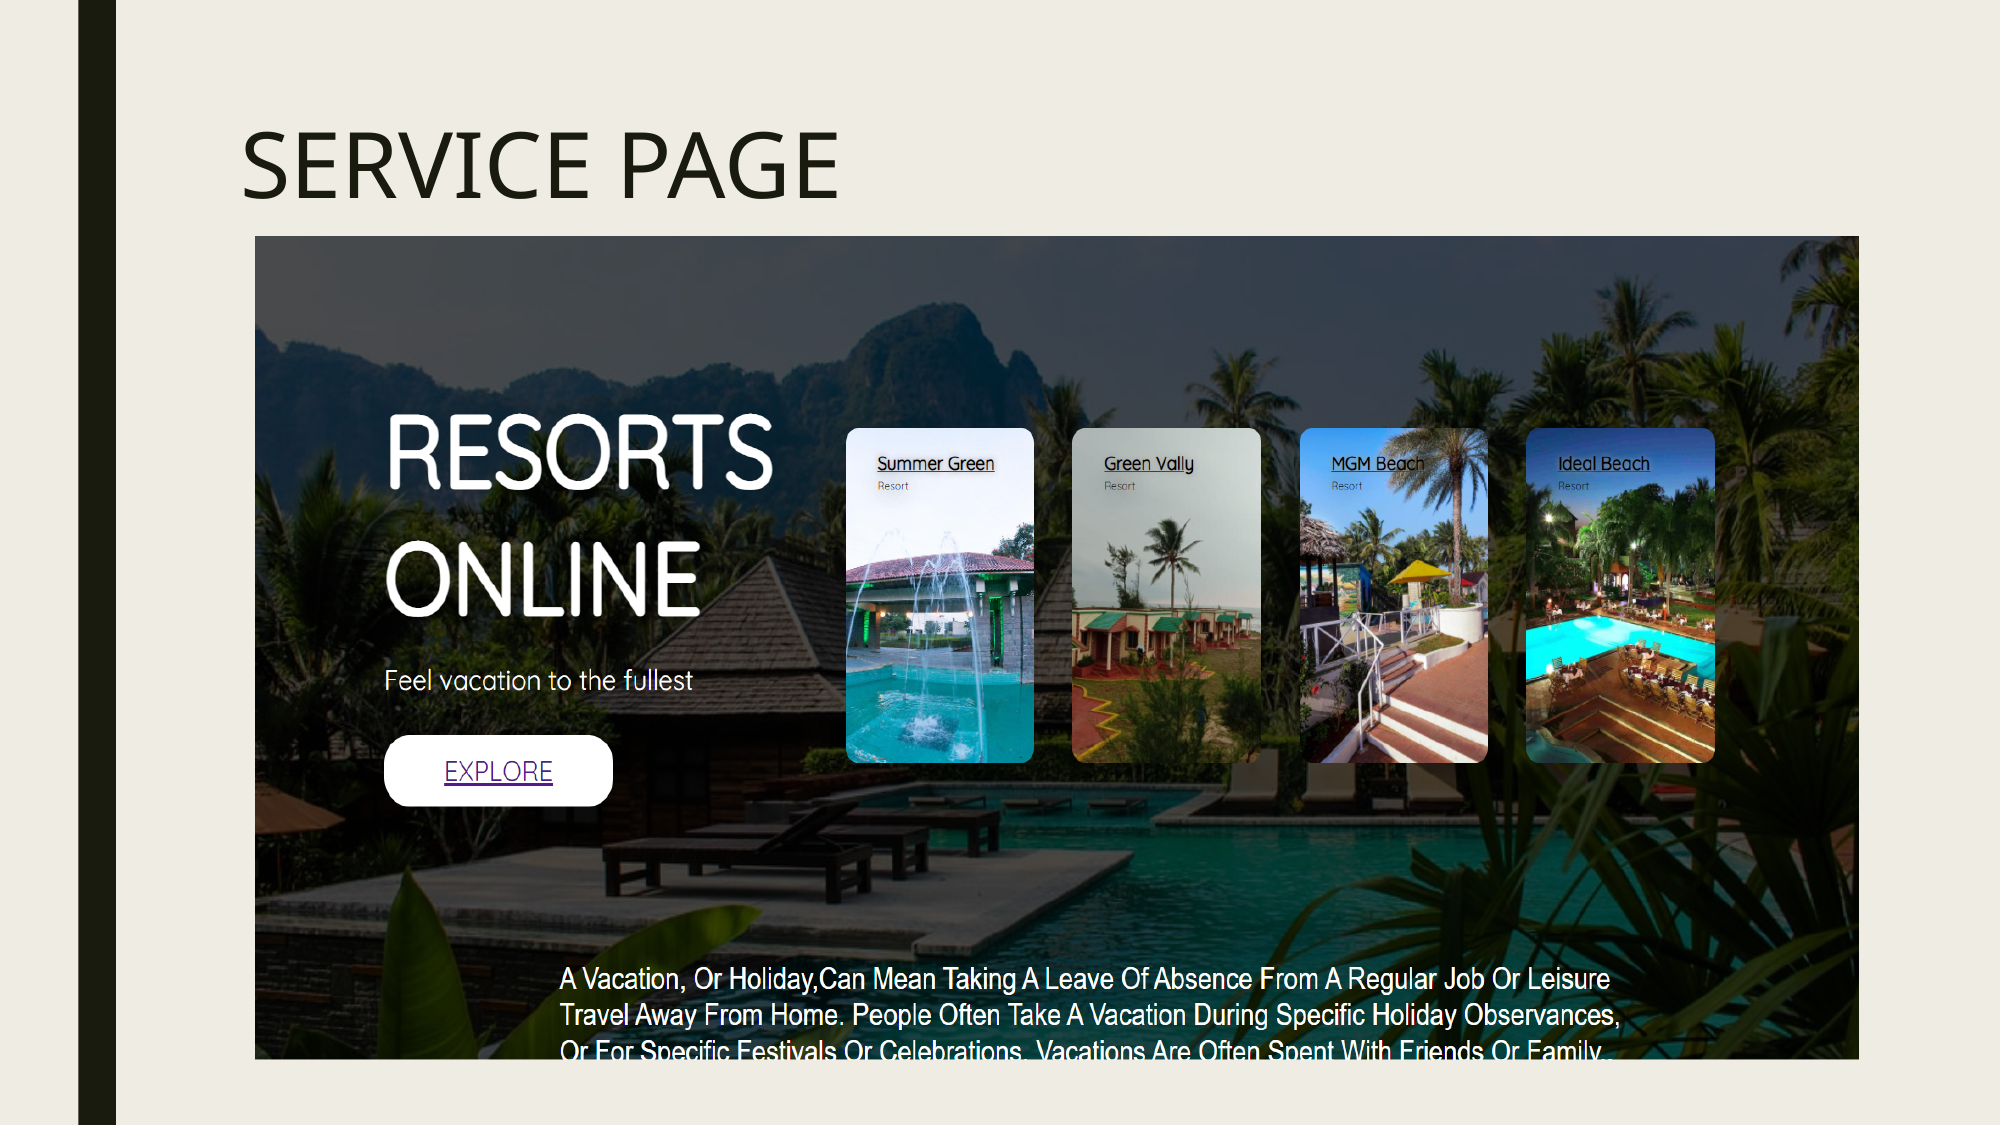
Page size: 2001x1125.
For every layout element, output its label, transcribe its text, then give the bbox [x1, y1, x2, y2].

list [254, 236, 1859, 1060]
title SERVICE PAGE [225, 112, 1800, 357]
